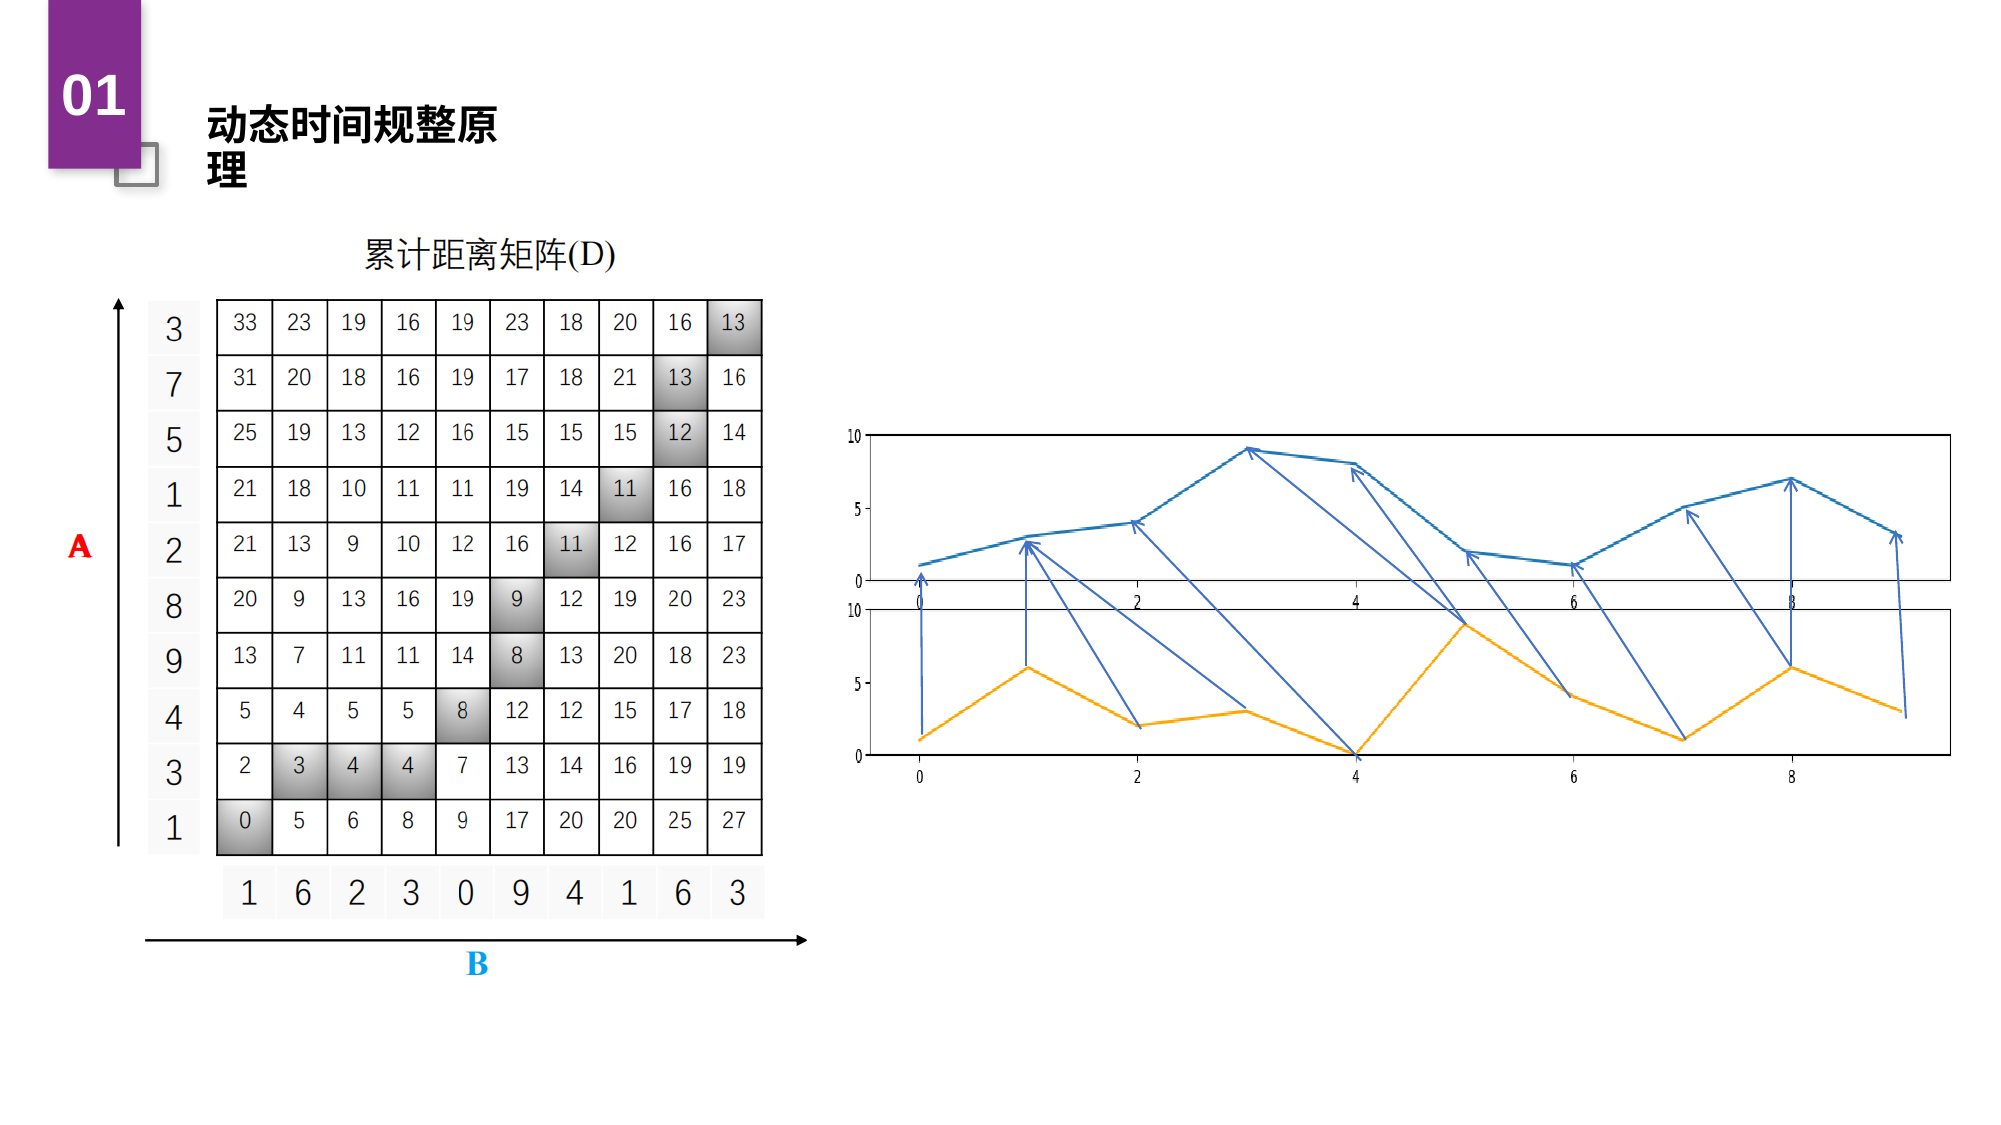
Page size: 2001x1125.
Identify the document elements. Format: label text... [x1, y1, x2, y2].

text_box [837, 414, 1958, 802]
picture [56, 208, 819, 998]
list 动态时间规整原理 [191, 96, 555, 158]
list 01 [46, 57, 143, 137]
